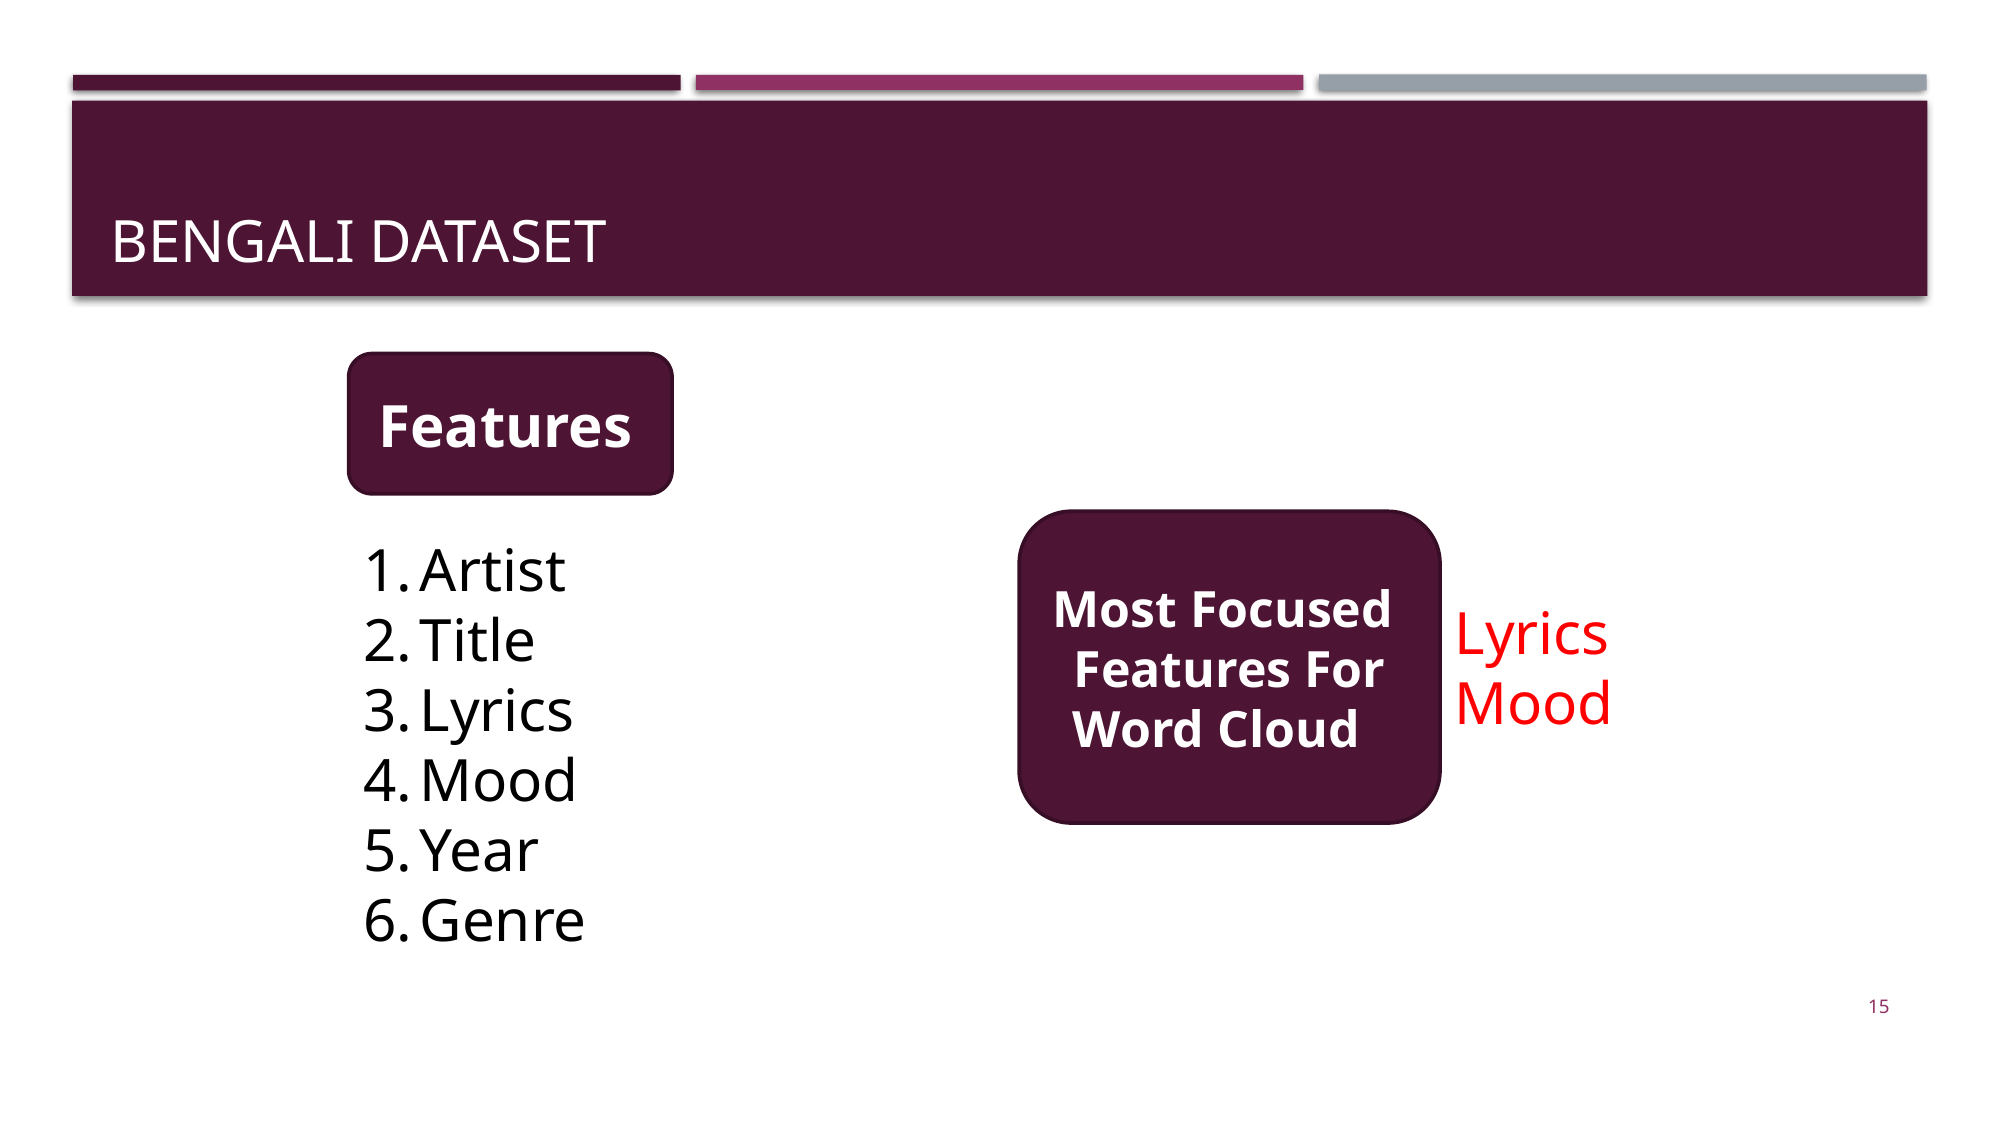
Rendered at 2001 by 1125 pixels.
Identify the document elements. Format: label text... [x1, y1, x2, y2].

text_box Lyrics Mood [1440, 588, 1783, 744]
text_box Features [346, 351, 674, 479]
text_box Artist Title Lyrics Mood Year Genre [348, 456, 846, 1031]
text_box Most Focused Features For Word Cloud [1017, 509, 1442, 825]
slide_number 15 [1732, 977, 1905, 1037]
title Bengali dataset [95, 115, 1905, 282]
